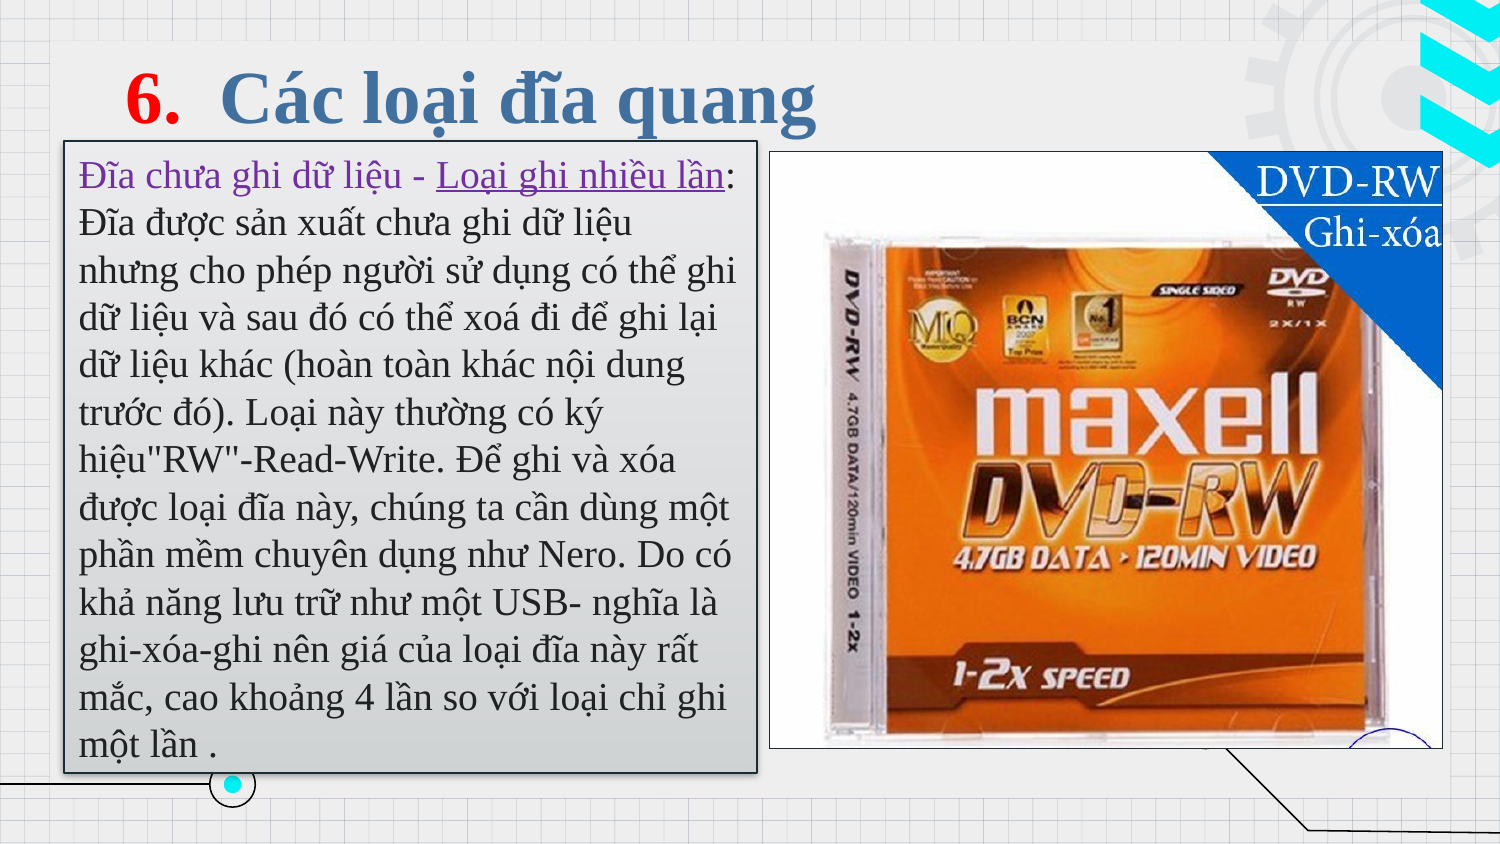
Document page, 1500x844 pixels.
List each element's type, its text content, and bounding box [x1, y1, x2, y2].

picture [769, 150, 1443, 749]
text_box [1310, 756, 1439, 844]
text_box Đĩa chưa ghi dữ liệu - Loại ghi nhiều lần: Đĩa được sản xuất chưa ghi dữ liệu nhưng cho phép người sử dụng có thể ghi dữ liệu và sau đó có thể xoá đi để ghi lại dữ liệu khác (hoàn toàn khác nội dung trước đó). Loại này thường có ký hiệu"RW"-Read-Write. Để ghi và xóa được loại đĩa này, chúng ta cần dùng một phần mềm chuyên dụng như Nero. Do có khả năng lưu trữ như một USB- nghĩa là ghi-xóa-ghi nên giá của loại đĩa này rất mắc, cao khoảng 4 lần so với loại chỉ ghi một lần . [63, 140, 758, 774]
text_box 6. Các loại đĩa quang [110, 35, 854, 147]
